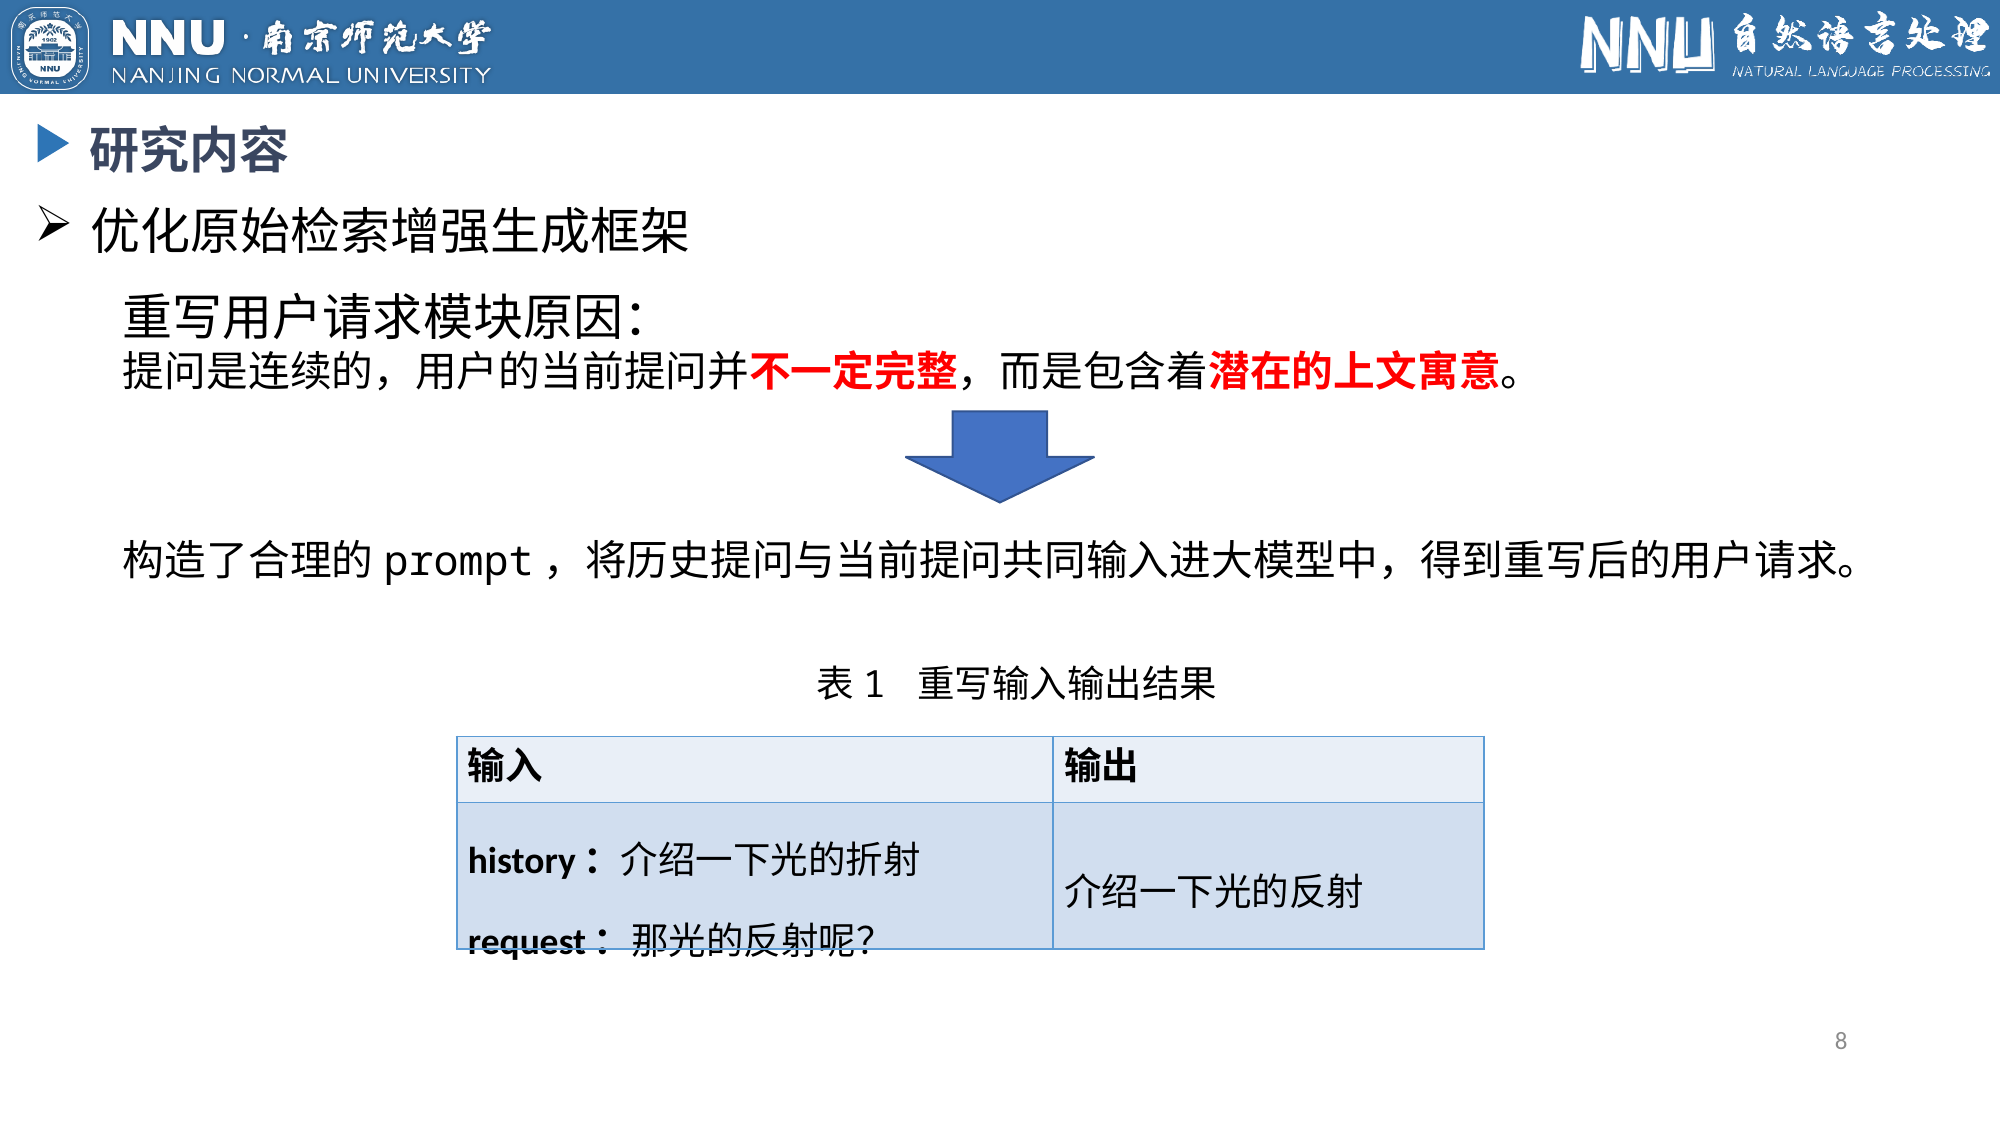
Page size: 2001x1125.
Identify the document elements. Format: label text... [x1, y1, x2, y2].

table_cell 介绍一下光的反射 [1054, 803, 1483, 948]
picture [0, 0, 2001, 129]
text_box 重写用户请求模块原因： 提问是连续的，用户的当前提问并不一定完整，而是包含着潜在的上文寓意。 [108, 227, 1892, 403]
text_box [951, 410, 1049, 425]
table_cell history：介绍一下光的折射 request：那光的反射呢？ [458, 803, 1052, 948]
text_box 研究内容 [78, 113, 764, 185]
text_box 构造了合理的prompt，将历史提问与当前提问共同输入进大模型中，得到重写后的用户请求。 [108, 425, 1892, 641]
table_header 输入 [458, 737, 1052, 802]
table_header 输出 [1054, 737, 1483, 802]
text_box 表1 重写输入输出结果 [801, 652, 1239, 713]
text_box 优化原始检索增强生成框架 [19, 192, 1403, 275]
slide_number 8 [1412, 1009, 1863, 1070]
text_box [36, 121, 72, 165]
